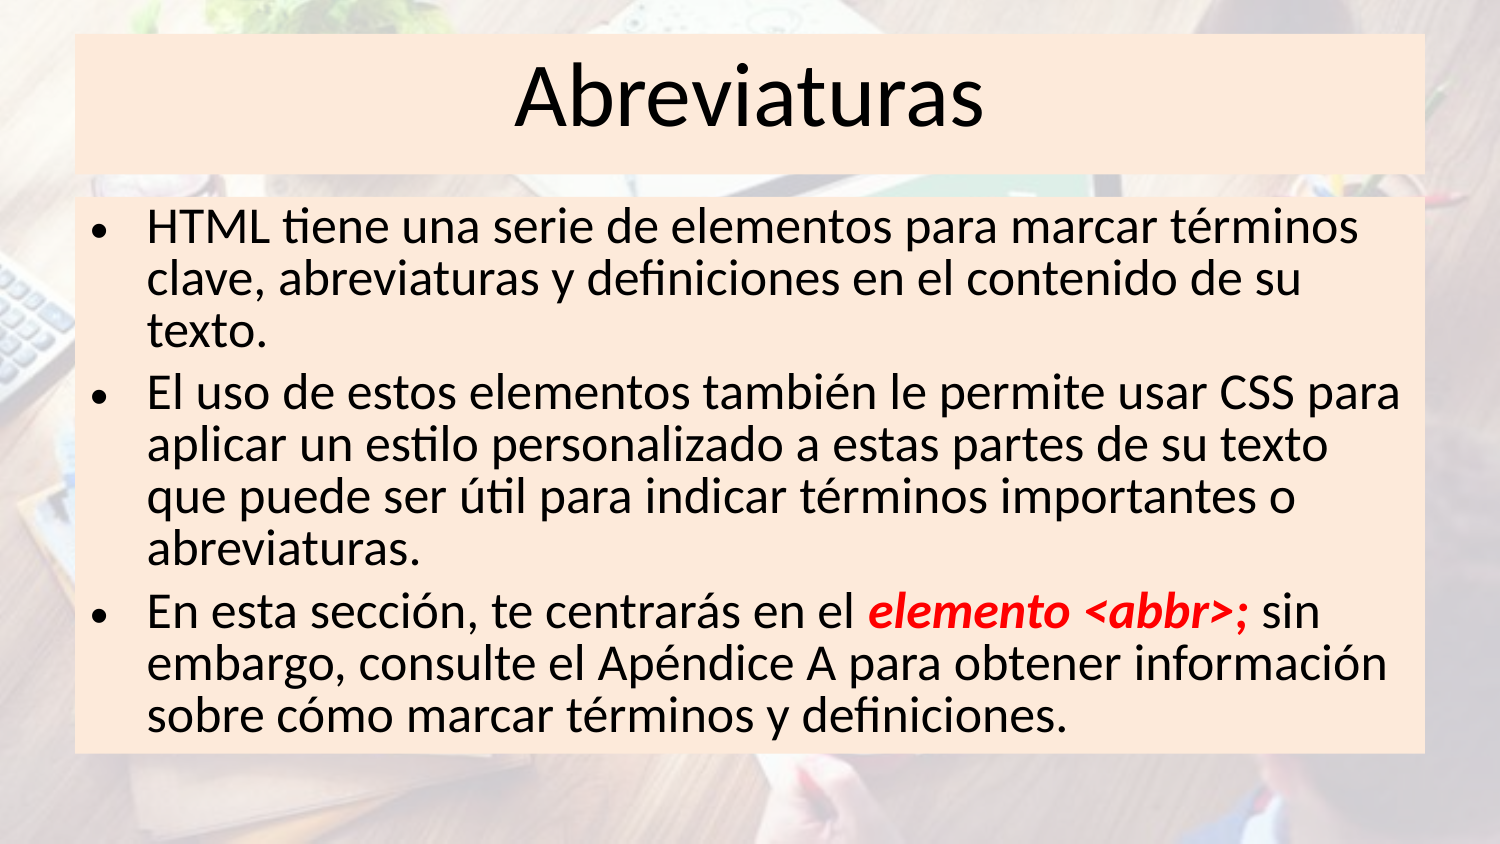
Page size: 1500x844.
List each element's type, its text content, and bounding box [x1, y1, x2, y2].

list HTML tiene una serie de elementos para marcar términos clave, abreviaturas y definiciones en el contenido de su texto. El uso de estos elementos también le permite usar CSS para aplicar un estilo personalizado a estas partes de su texto que puede ser útil para indicar términos importantes o abreviaturas. En esta sección, te centrarás en el elemento <abbr>; sin embargo, consulte el Apéndice A para obtener información sobre cómo marcar términos y definiciones. [75, 196, 1425, 754]
title Abreviaturas [75, 33, 1425, 175]
